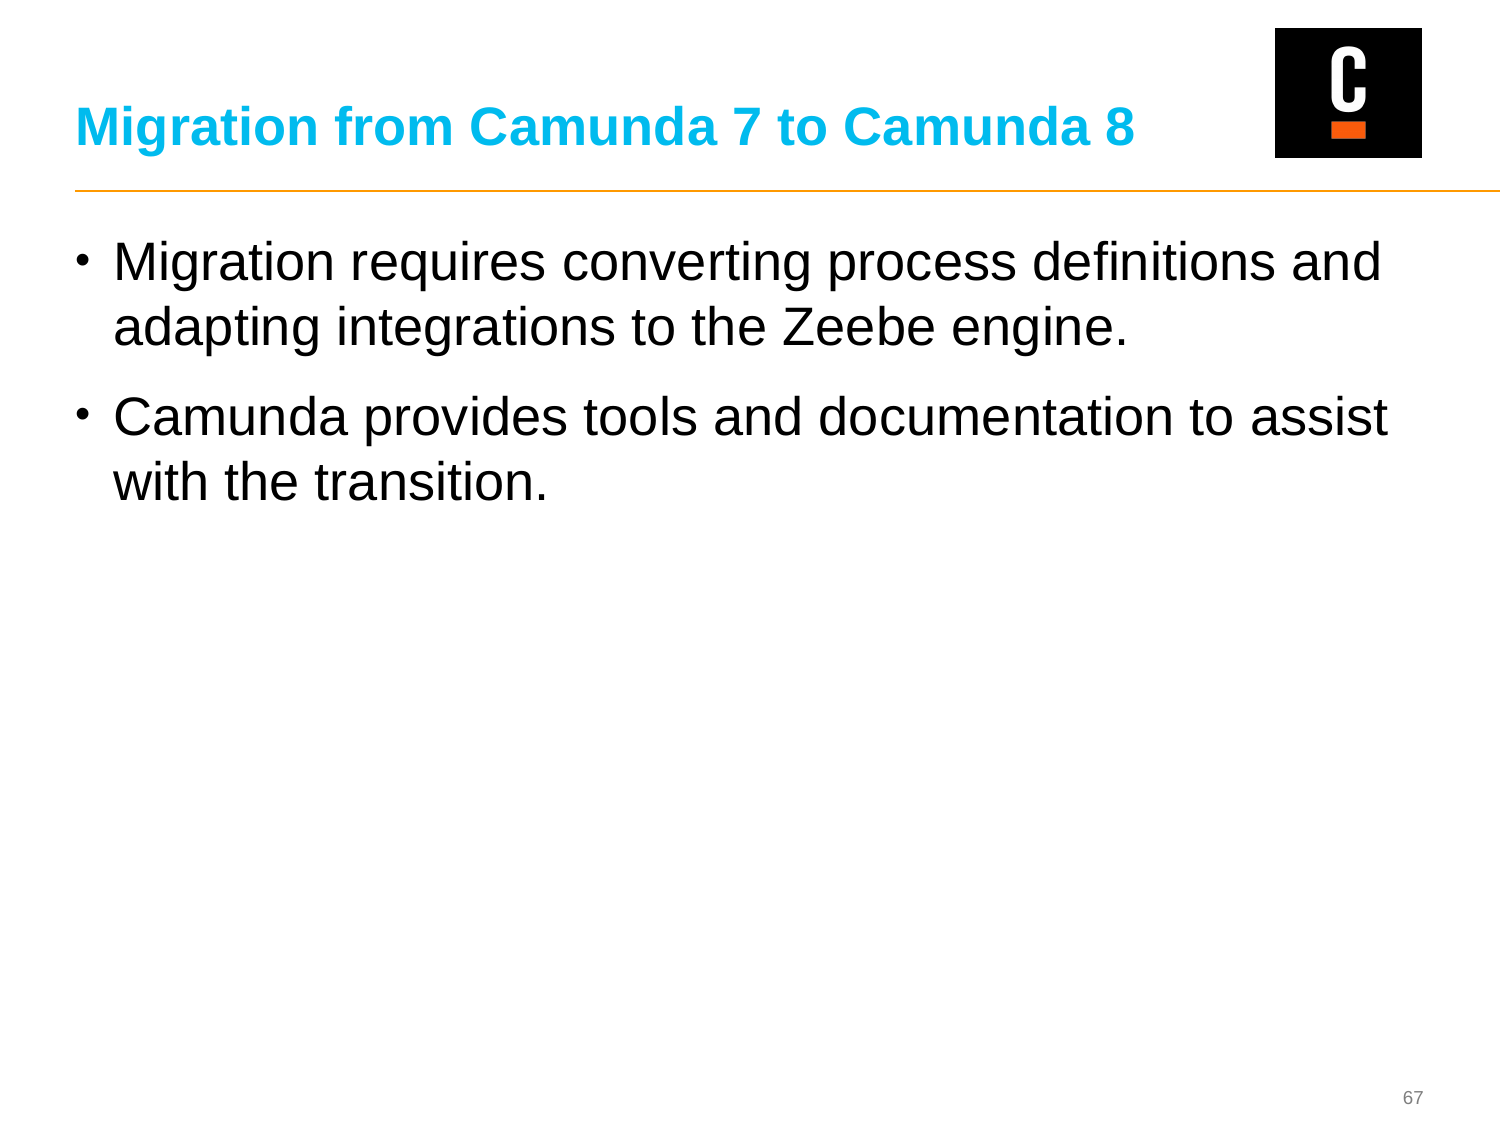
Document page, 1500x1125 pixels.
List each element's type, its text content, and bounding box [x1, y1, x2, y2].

title Migration from Camunda 7 to Camunda 8 [75, 27, 1422, 157]
list Migration requires converting process definitions and adapting integrations to the Zeebe engine. Camunda provides tools and documentation to assist with the transition. [75, 226, 1425, 1018]
